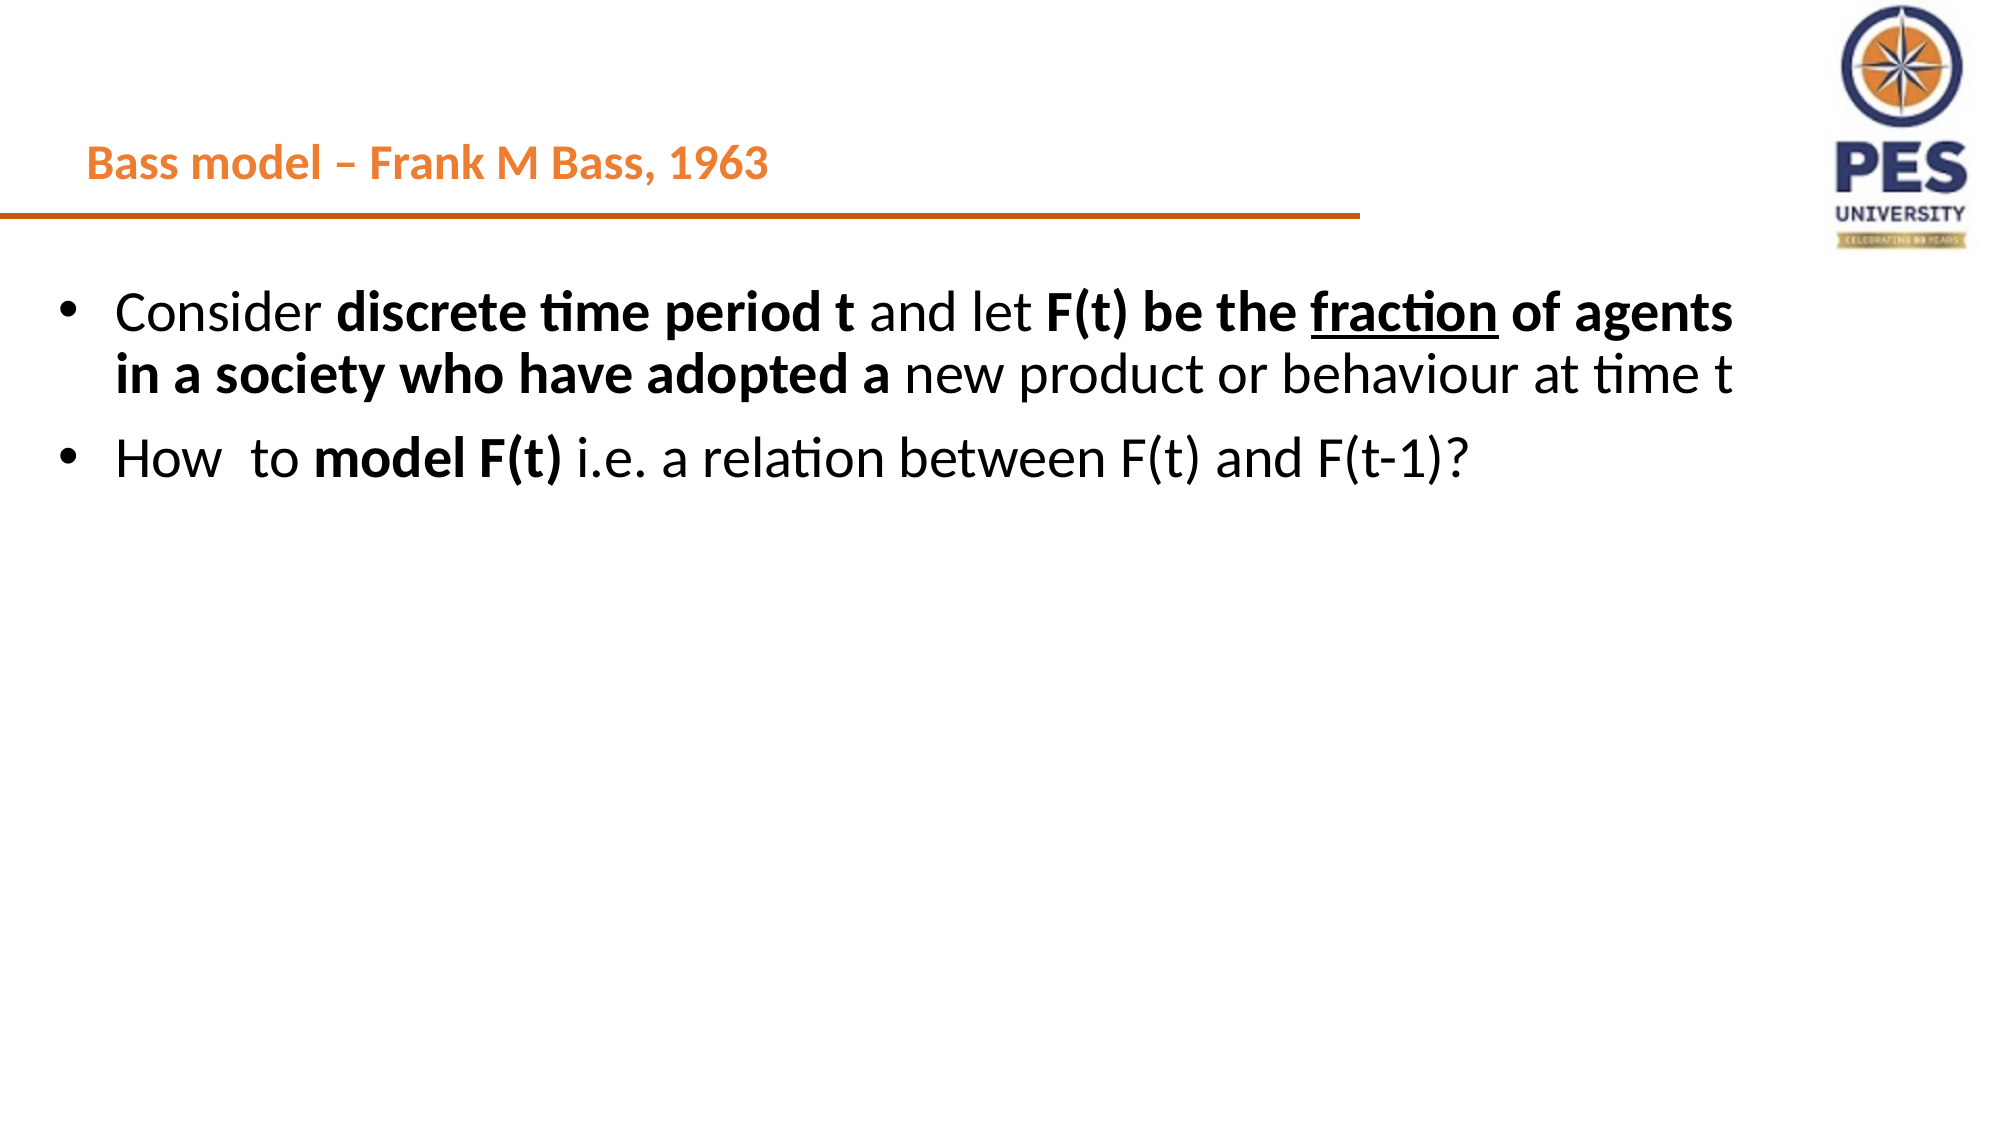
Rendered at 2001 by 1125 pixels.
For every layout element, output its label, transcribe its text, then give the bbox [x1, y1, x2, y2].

text_box Bass model – Frank M Bass, 1963 [71, 122, 1384, 198]
picture [1800, 0, 2000, 257]
text_box Consider discrete time period t and let F(t) be the fraction of agents in a society who have adopted a new product or behaviour at time t How to model F(t) i.e. a relation between F(t) and F(t-1)? [25, 273, 1765, 1125]
